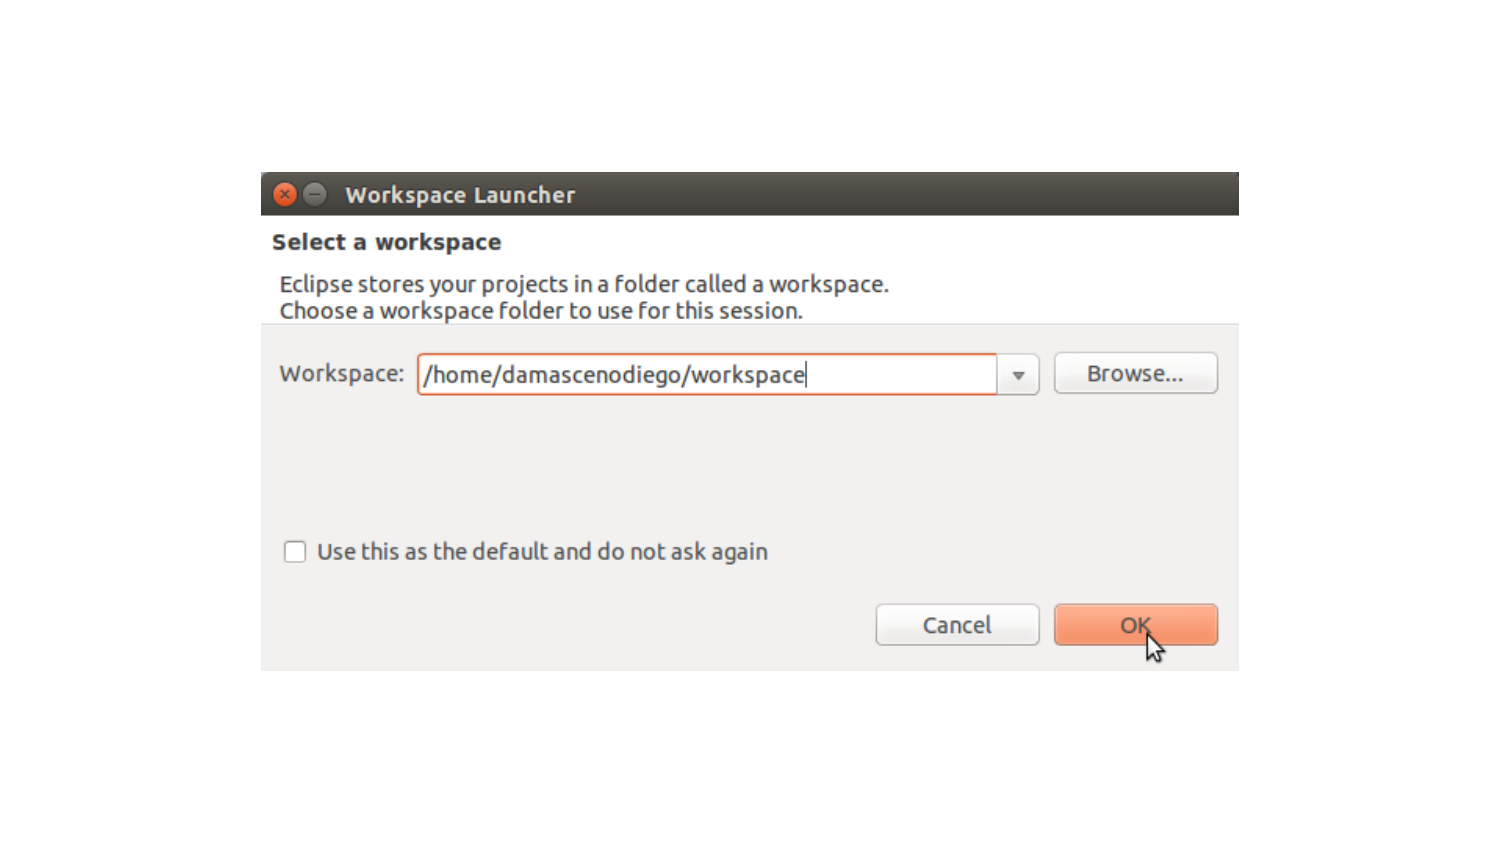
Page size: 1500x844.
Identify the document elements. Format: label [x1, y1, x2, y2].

picture [261, 172, 1239, 672]
